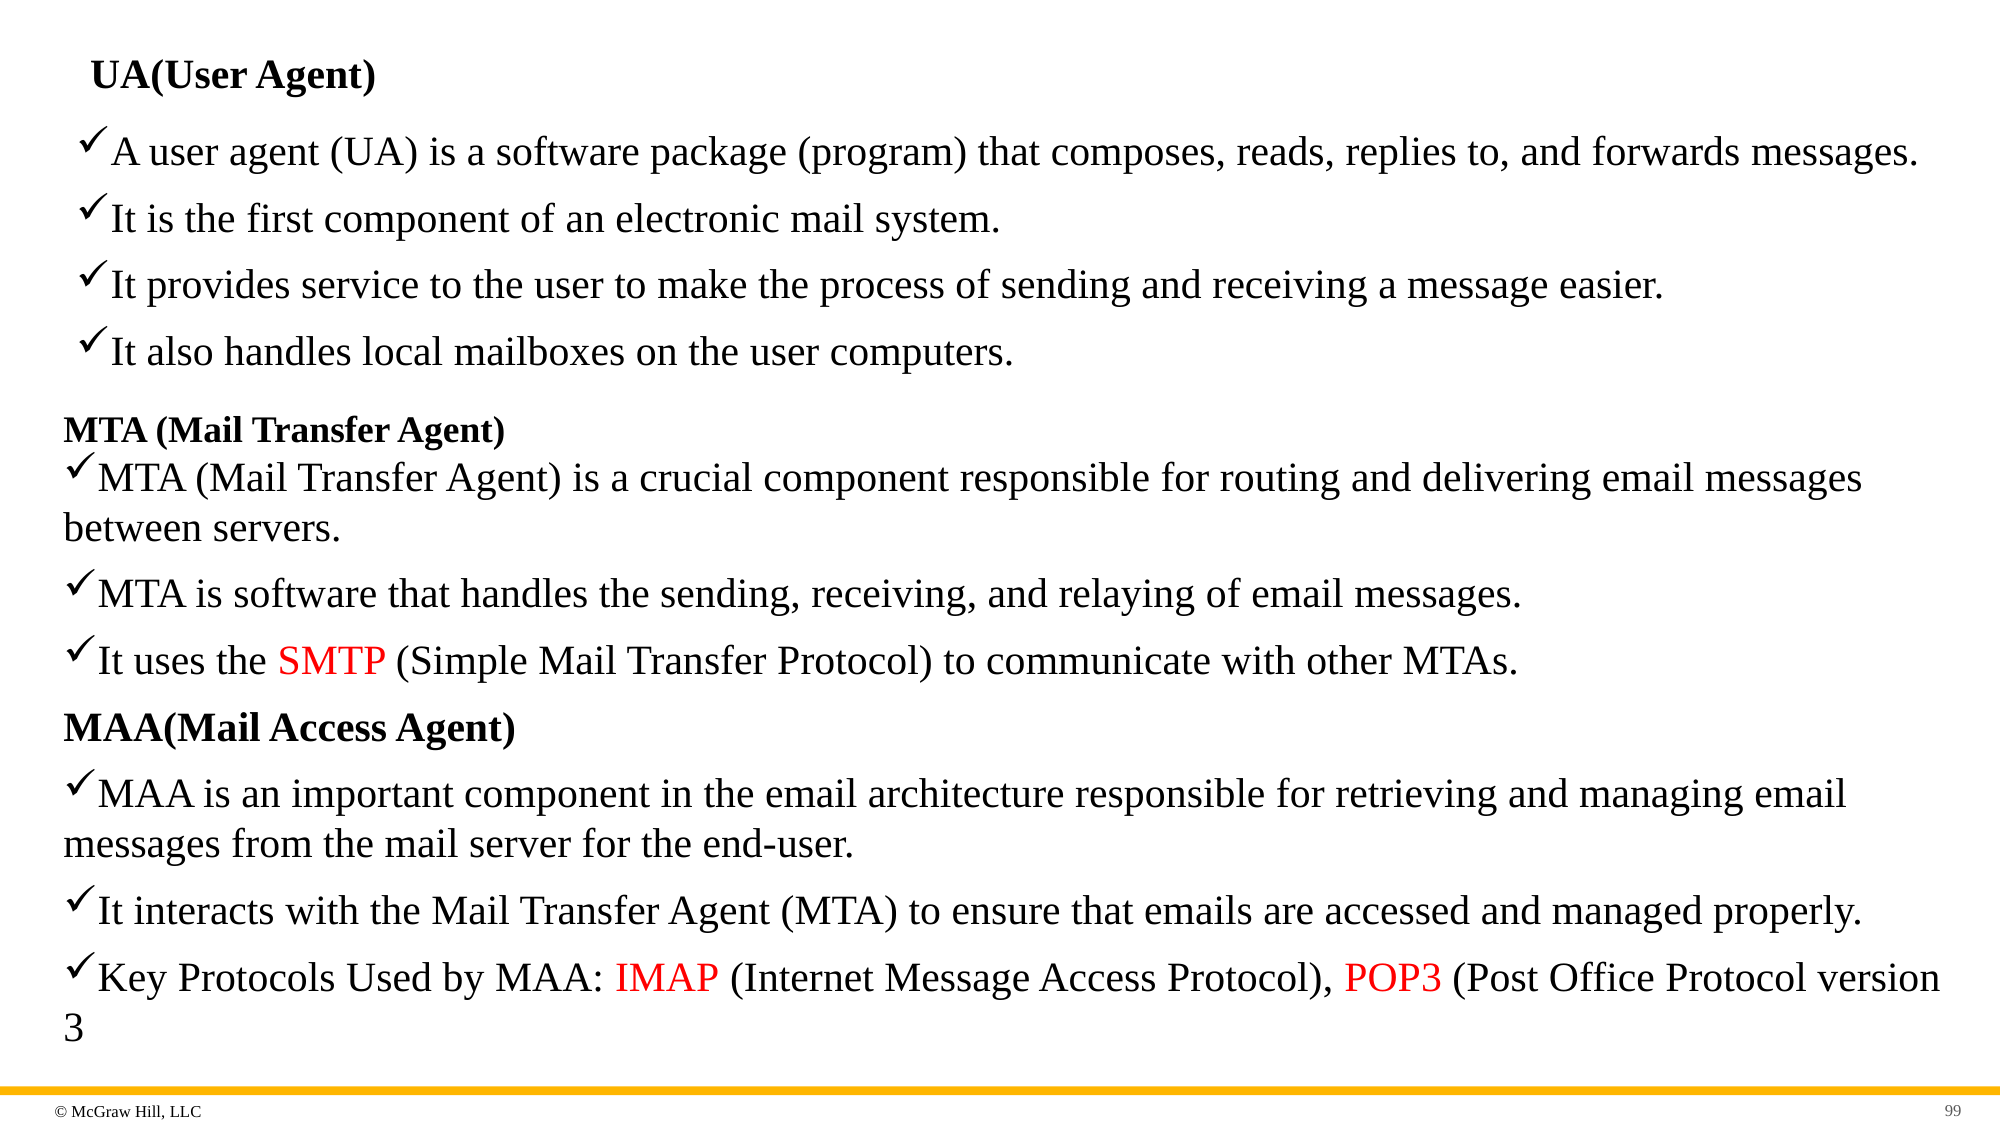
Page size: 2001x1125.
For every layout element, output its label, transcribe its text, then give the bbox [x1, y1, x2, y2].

title UA(User Agent) [75, 30, 766, 113]
text_box MTA (Mail Transfer Agent) MTA (Mail Transfer Agent) is a crucial component responsible for routing and delivering email messages between servers. MTA is software that handles the sending, receiving, and relaying of email messages. It uses the SMTP (Simple Mail Transfer Protocol) to communicate with other MTAs. MAA(Mail Access Agent) MAA is an important component in the email architecture responsible for retrieving and managing email messages from the mail server for the end-user. It interacts with the Mail Transfer Agent (MTA) to ensure that emails are accessed and managed properly. Key Protocols Used by MAA: IMAP (Internet Message Access Protocol), POP3 (Post Office Protocol version 3 [48, 397, 1960, 1057]
slide_number 99 [1891, 1096, 1970, 1123]
list A user agent (UA) is a software package (program) that composes, reads, replies to, and forwards messages. It is the first component of an electronic mail system. It provides service to the user to make the process of sending and receiving a message easier. It also handles local mailboxes on the user computers. [61, 116, 1975, 455]
